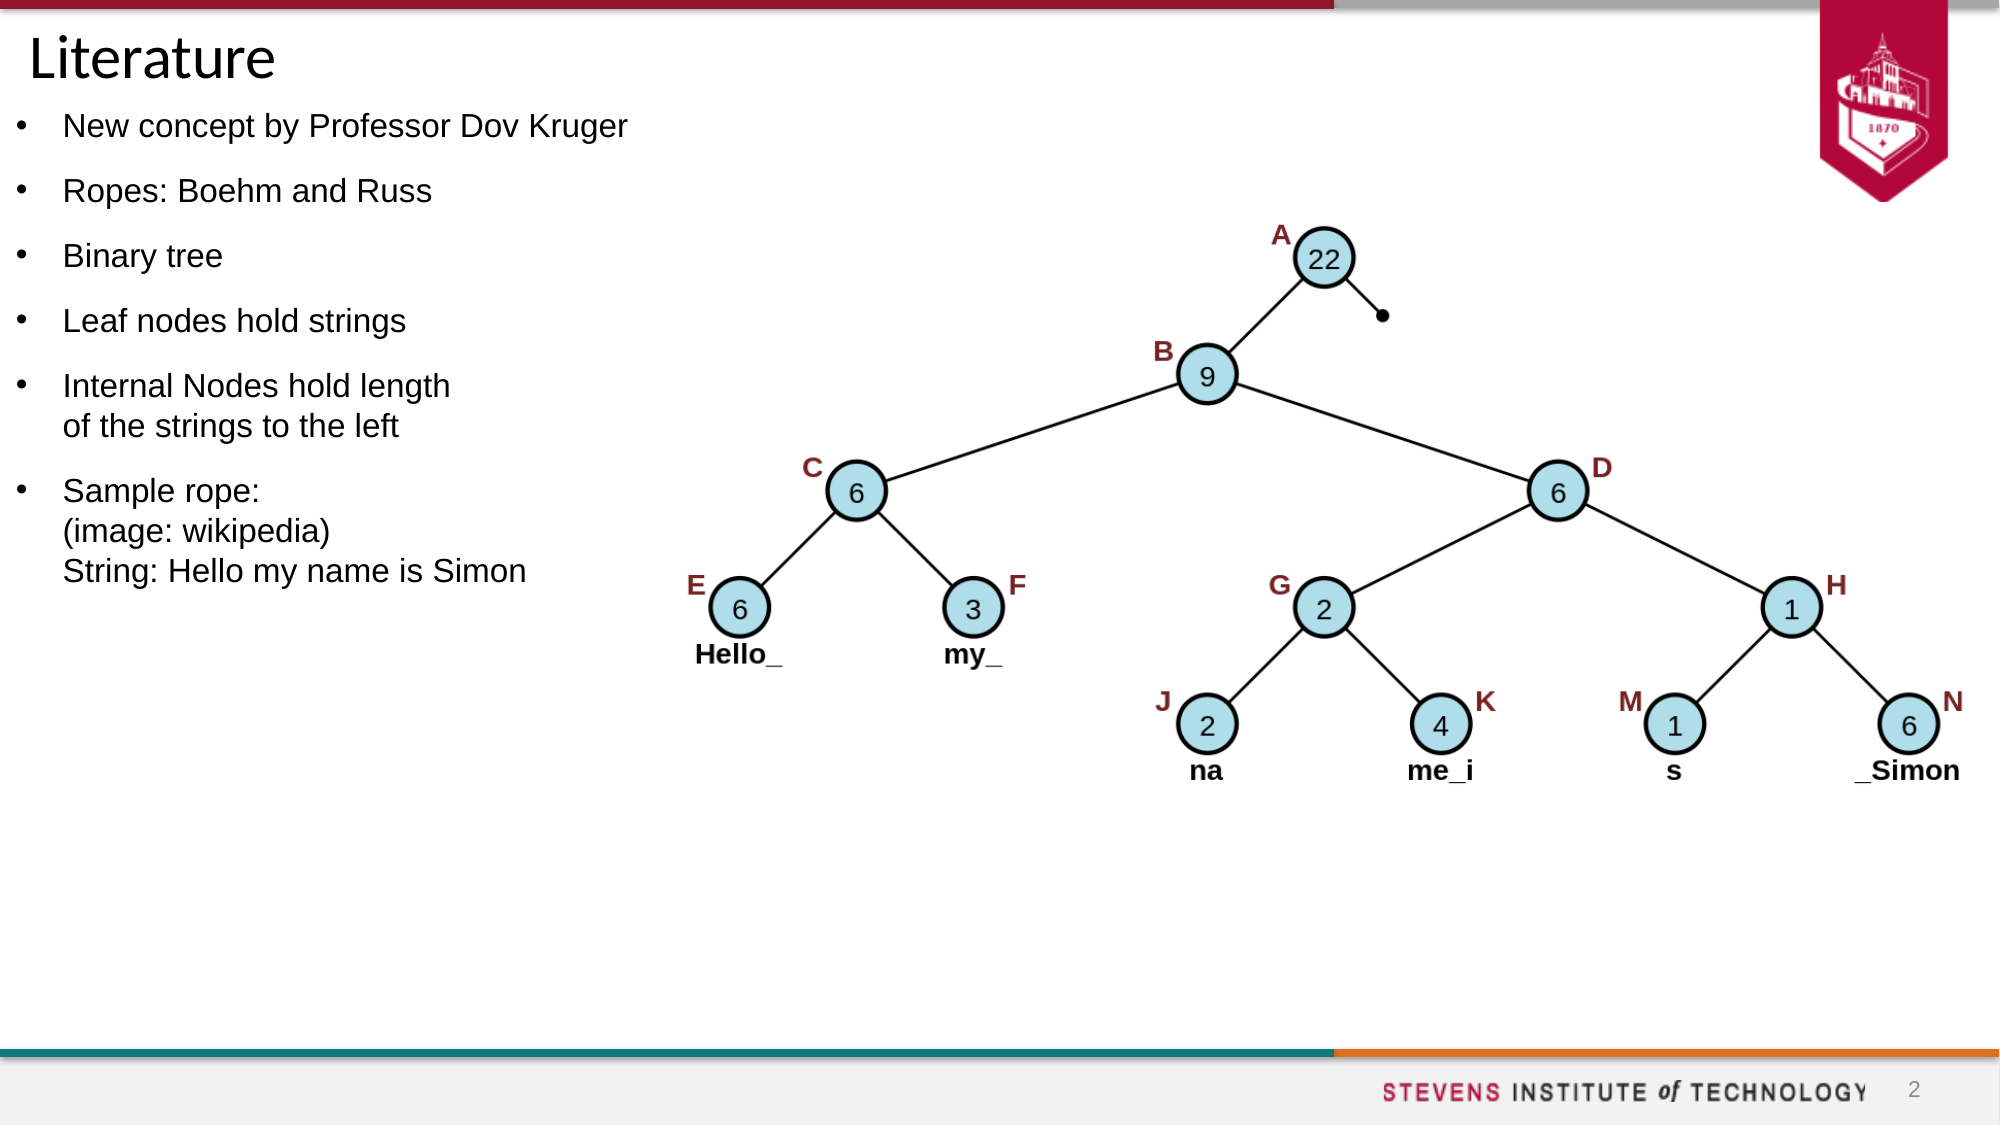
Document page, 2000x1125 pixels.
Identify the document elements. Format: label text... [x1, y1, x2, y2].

list New concept by Professor Dov Kruger Ropes: Boehm and Russ Binary tree Leaf nodes hold strings Internal Nodes hold length of the strings to the left Sample rope: (image: wikipedia) String: Hello my name is Simon [0, 97, 1983, 1028]
slide_number 2 [1862, 1057, 1967, 1118]
title Literature [14, 8, 1612, 97]
picture [668, 197, 1989, 815]
